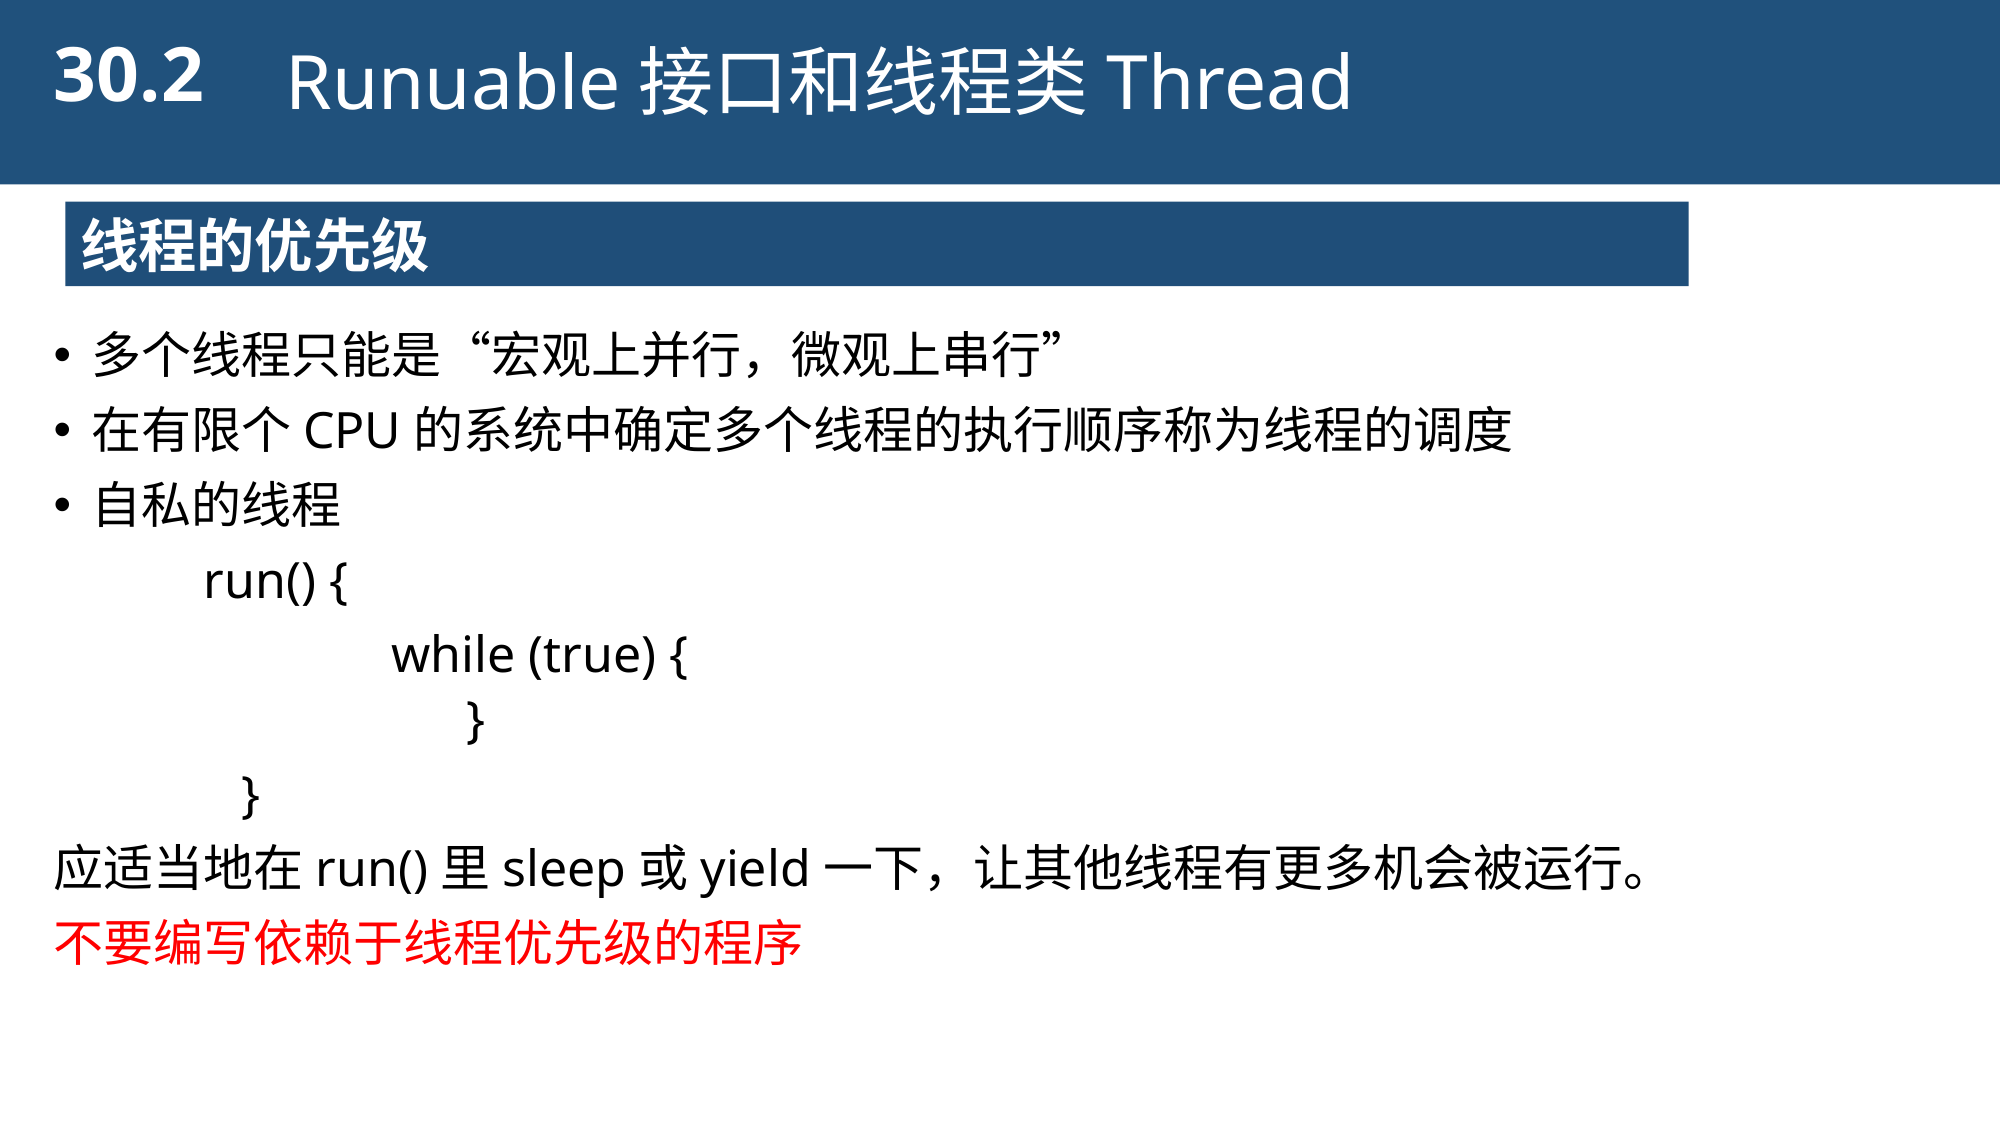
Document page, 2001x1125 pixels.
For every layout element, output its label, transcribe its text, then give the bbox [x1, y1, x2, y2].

list Runuable接口和线程类Thread [270, 36, 1484, 119]
text_box 多个线程只能是“宏观上并行，微观上串行” 在有限个CPU的系统中确定多个线程的执行顺序称为线程的调度 自私的线程 run() { while (true) { } } 应适当地在run()里sleep或yield一下，让其他线程有更多机会被运行。 不要编写依赖于线程优先级的程序 [38, 323, 1757, 1111]
text_box 线程的优先级 [65, 201, 1689, 287]
list 30.2 [38, 28, 244, 166]
